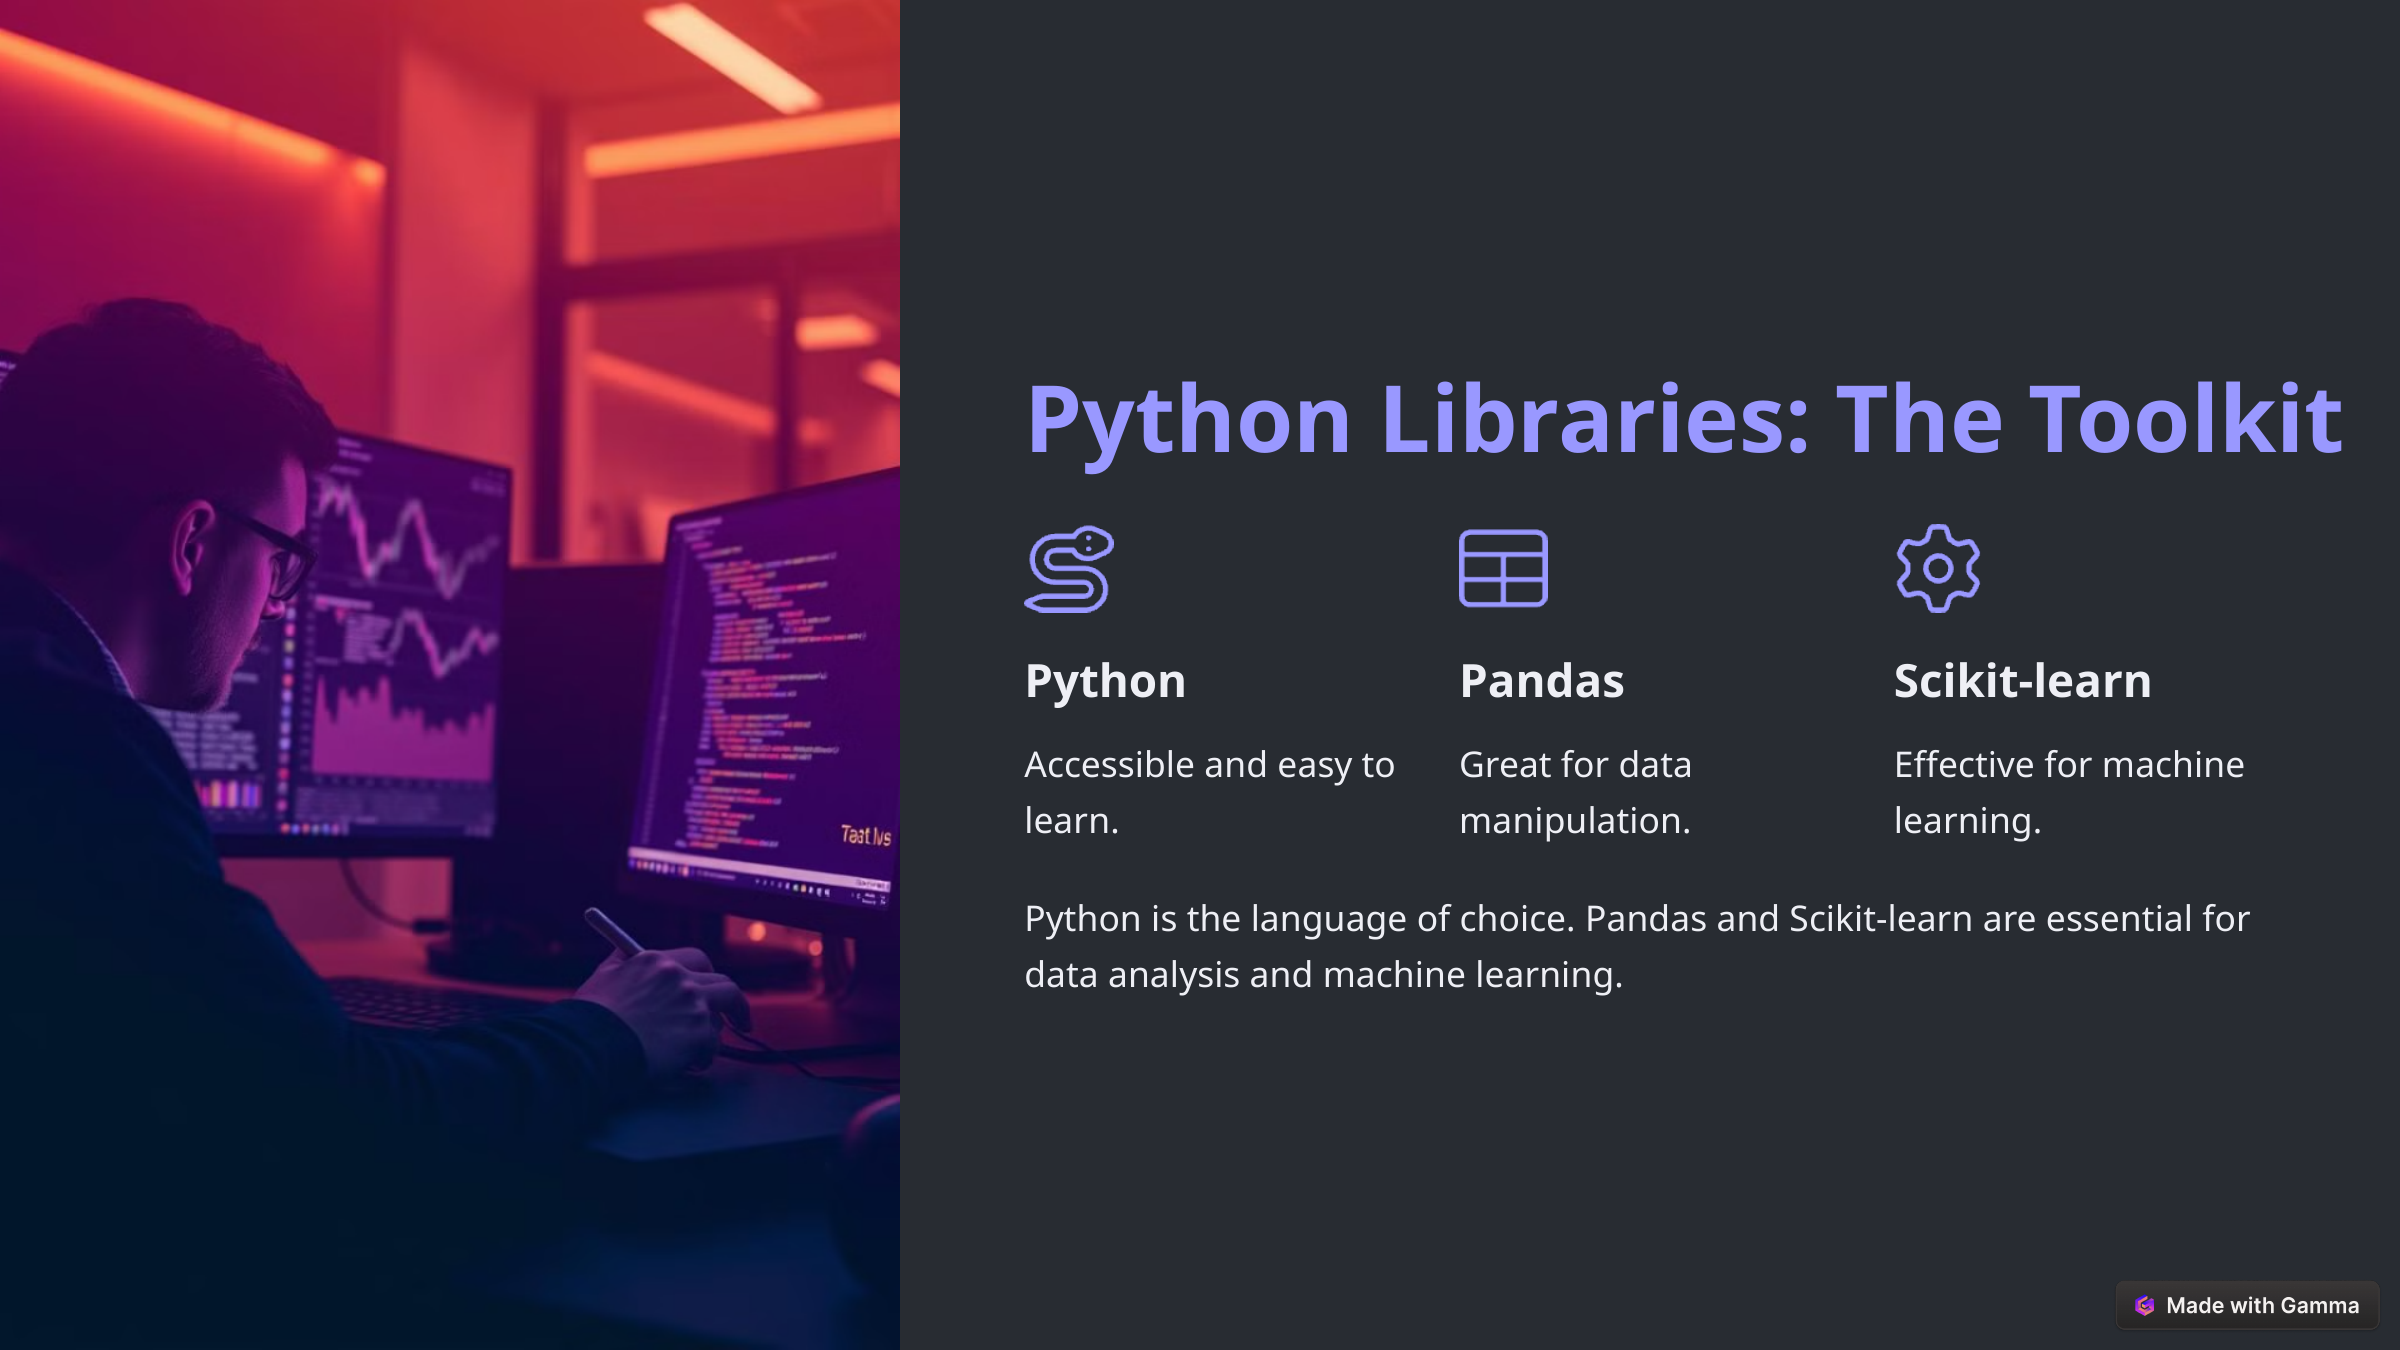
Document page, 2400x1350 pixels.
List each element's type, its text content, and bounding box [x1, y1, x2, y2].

text_box Great for data manipulation. [1459, 728, 1841, 843]
picture [1459, 524, 1548, 614]
picture [1893, 524, 1983, 614]
text_box Pandas [1459, 648, 1841, 708]
text_box Scikit-learn [1894, 648, 2276, 708]
text_box Python [1024, 648, 1406, 708]
text_box Python is the language of choice. Pandas and Scikit-learn are essential for data analysis and machine learning. [1024, 882, 2276, 996]
text_box Accessible and easy to learn. [1024, 728, 1406, 843]
text_box Python Libraries: The Toolkit [1024, 354, 2219, 471]
text_box Effective for machine learning. [1894, 728, 2276, 843]
picture [1024, 524, 1114, 614]
picture [0, 0, 900, 1350]
picture [2106, 1271, 2389, 1339]
